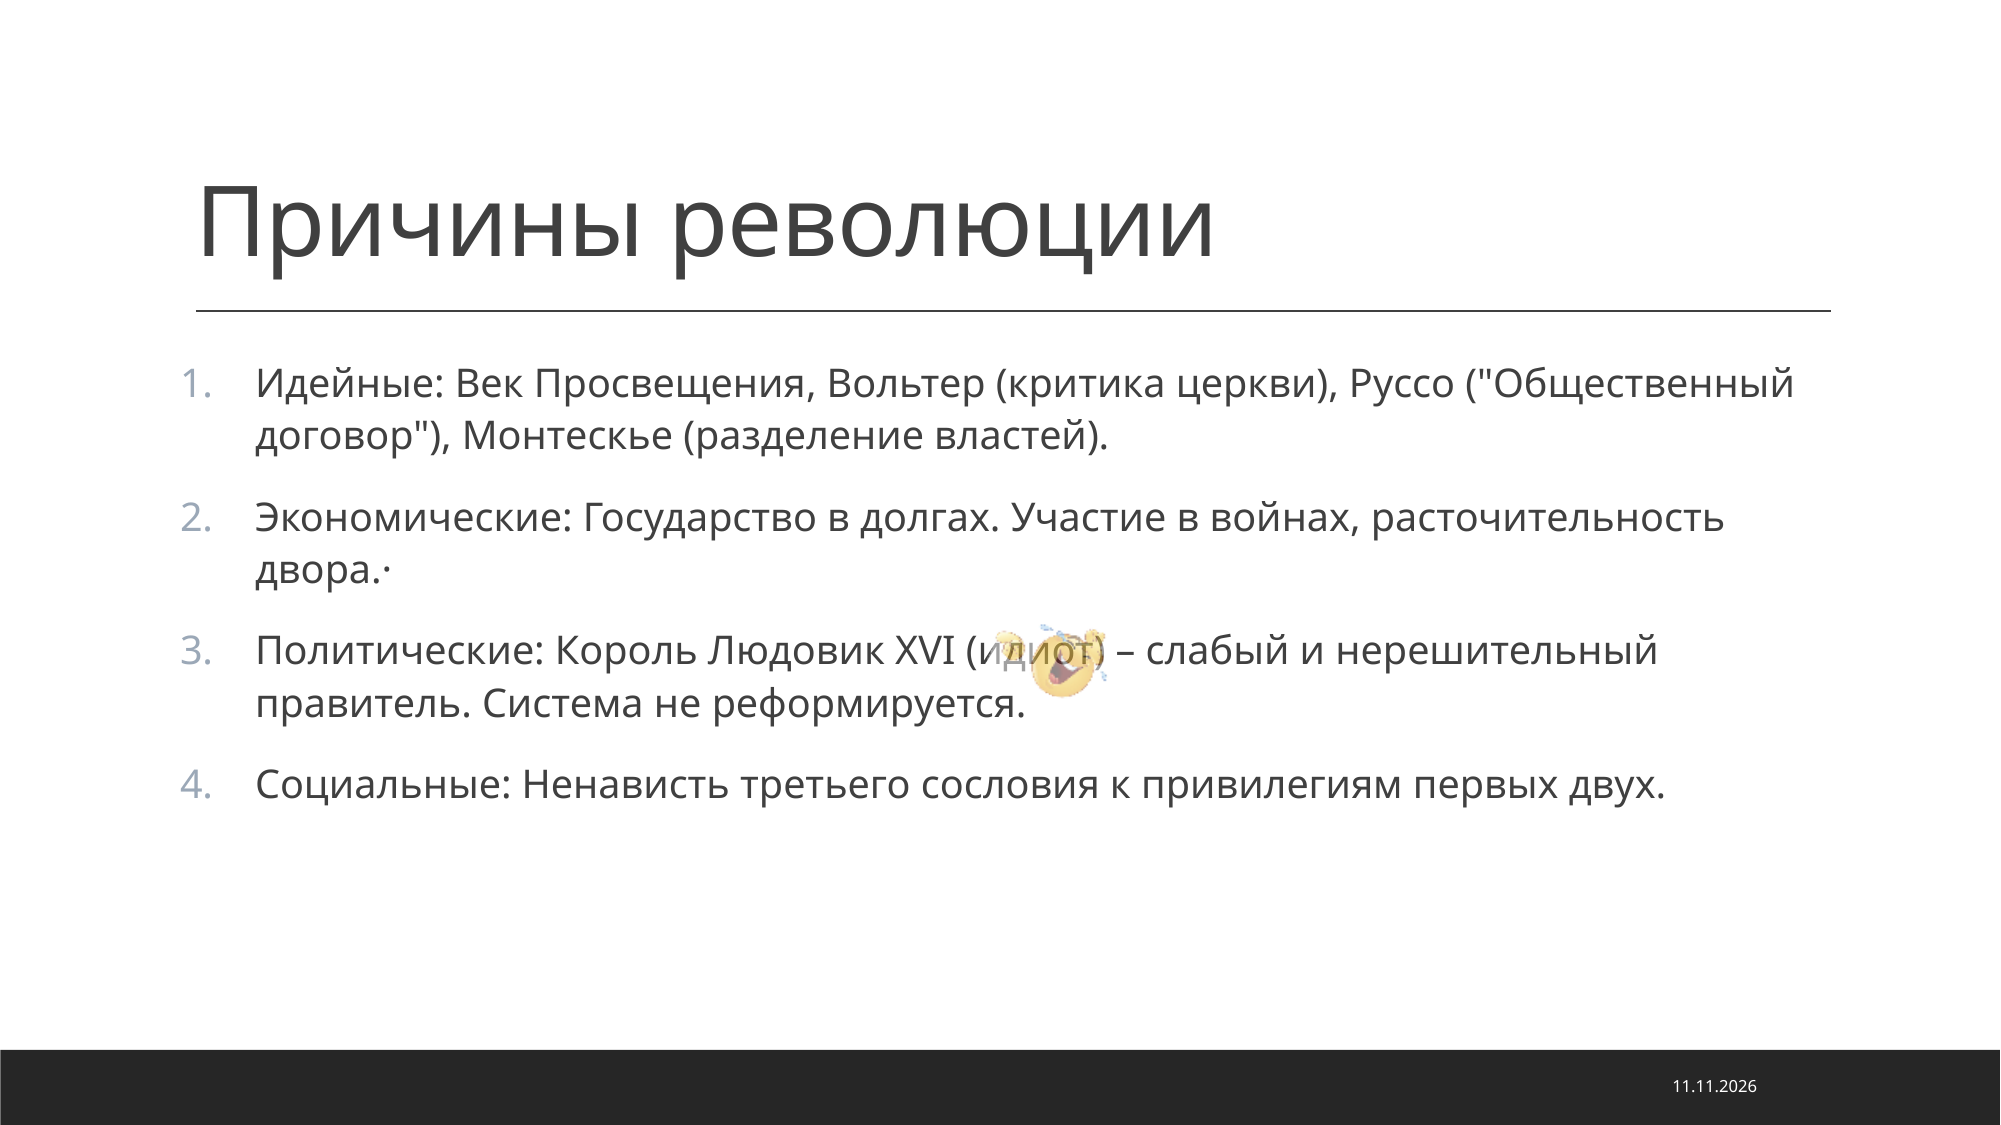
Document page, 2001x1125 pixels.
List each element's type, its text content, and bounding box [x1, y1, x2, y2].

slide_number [1348, 1057, 1773, 1118]
picture [992, 615, 1112, 694]
list Идейные: Век Просвещения, Вольтер (критика церкви), Руссо ("Общественный договор"), Монтескье (разделение властей). Экономические: Государство в долгах. Участие в войнах, расточительность двора.· Политические: Король Людовик XVI (идиот) – слабый и нерешительный правитель. Система не реформируется. Социальные: Ненависть третьего сословия к привилегиям первых двух. [180, 345, 1830, 963]
title Причины революции [180, 47, 1830, 285]
